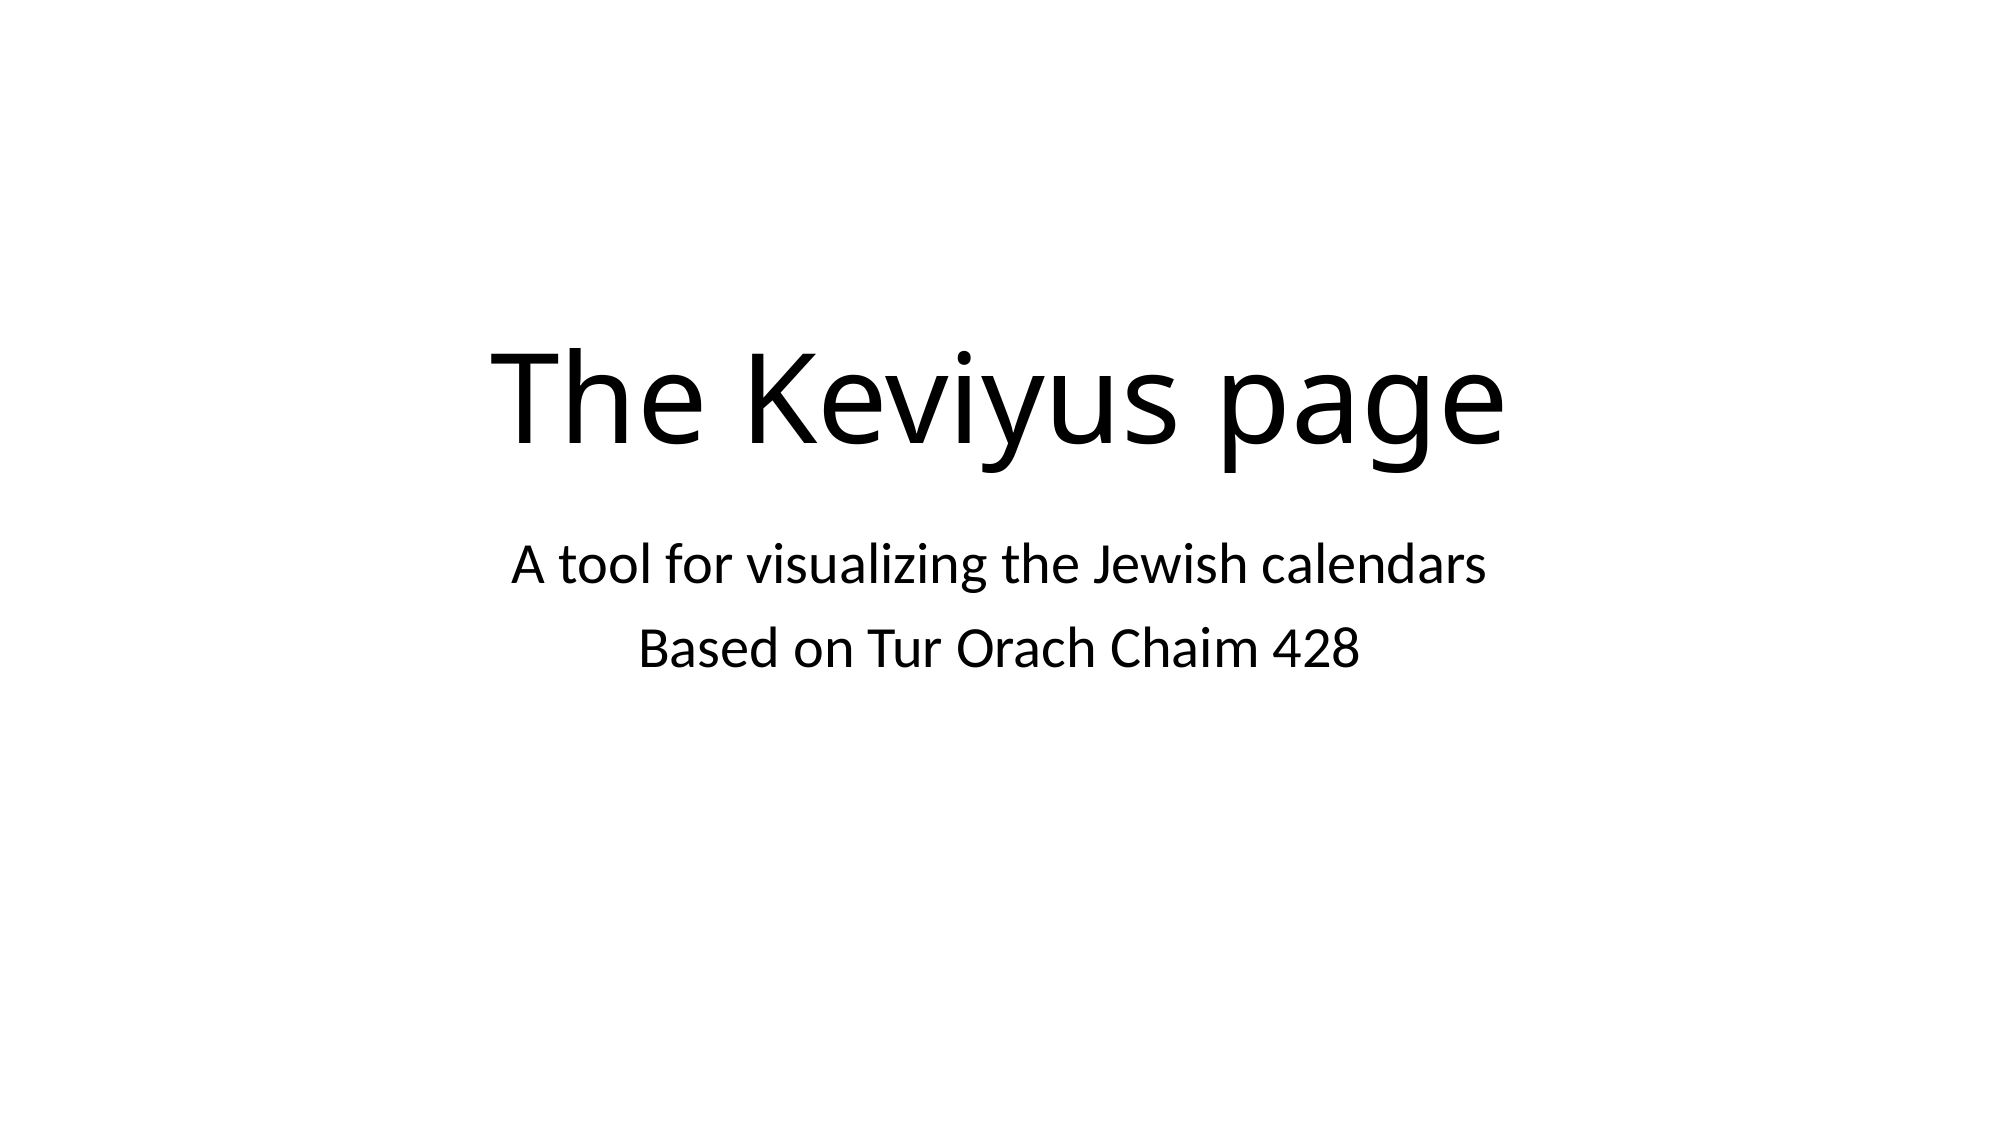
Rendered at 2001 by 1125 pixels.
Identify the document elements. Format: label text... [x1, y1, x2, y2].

subtitle A tool for visualizing the Jewish calendars Based on Tur Orach Chaim 428 [249, 526, 1750, 798]
title The Keviyus page [249, 184, 1750, 478]
